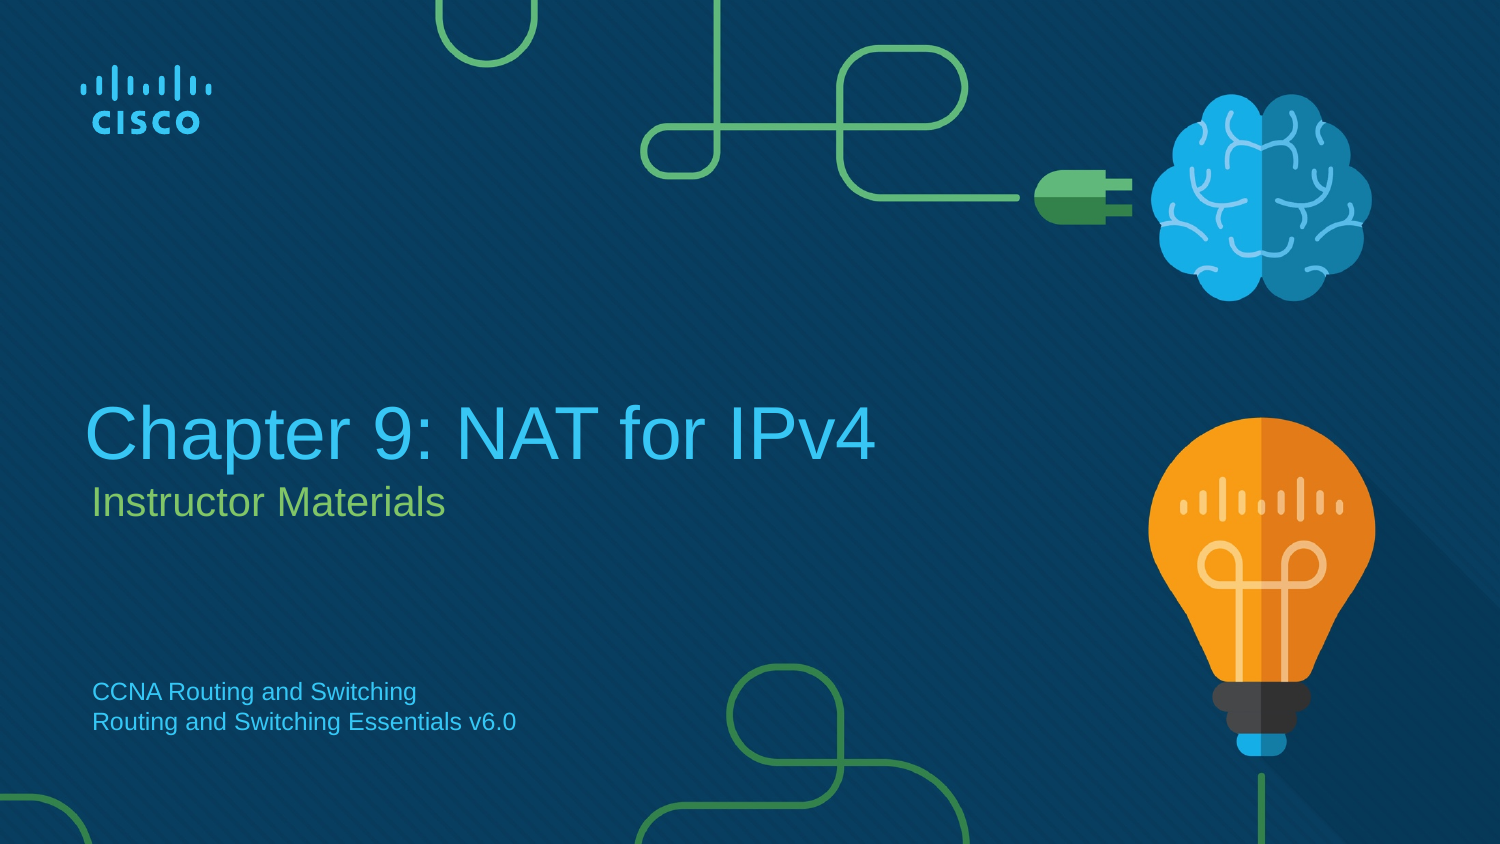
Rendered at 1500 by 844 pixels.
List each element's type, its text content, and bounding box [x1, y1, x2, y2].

title Chapter 9: NAT for IPv4 [69, 377, 1181, 484]
picture [0, 0, 1500, 844]
list Instructor Materials [76, 484, 1048, 521]
subtitle CCNA Routing and Switching Routing and Switching Essentials v6.0 [77, 624, 567, 773]
